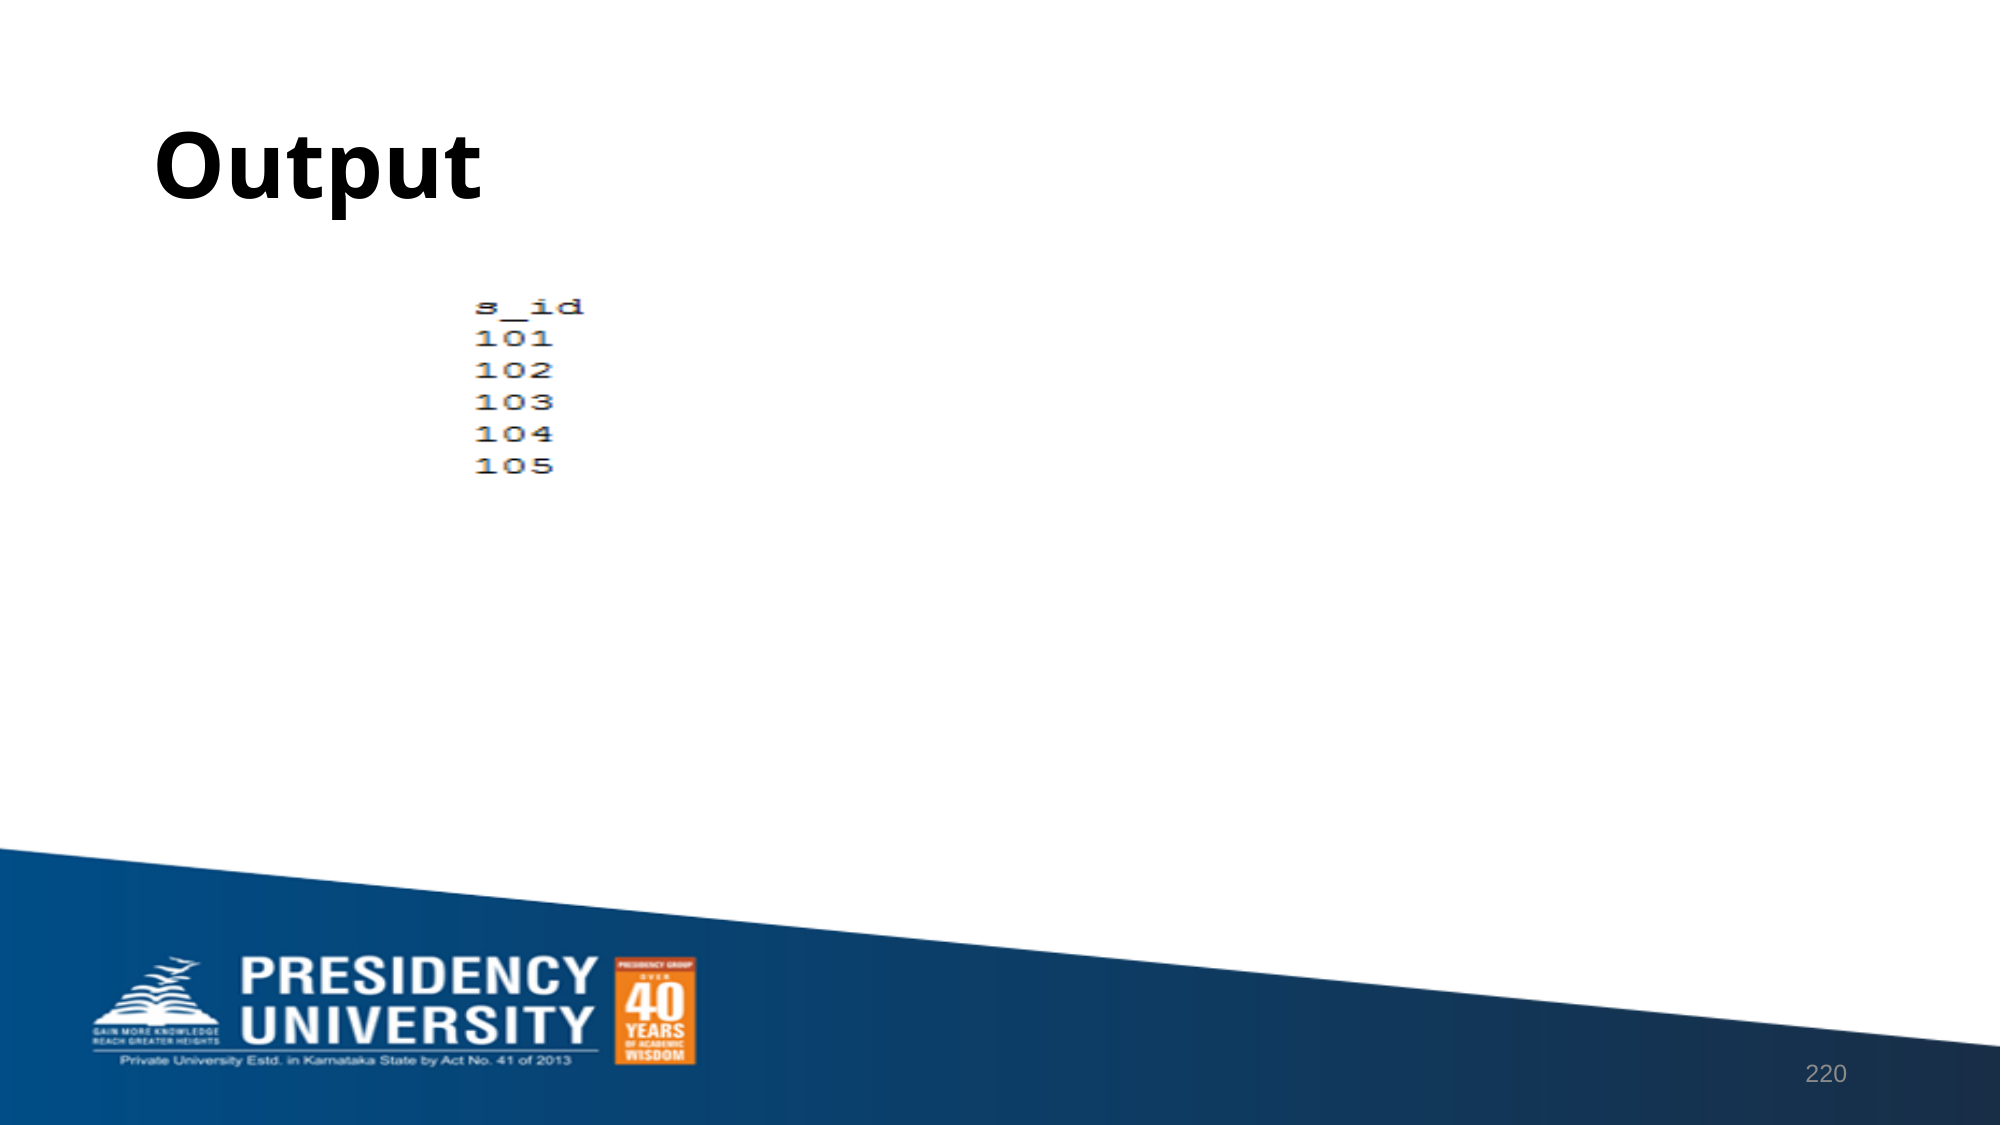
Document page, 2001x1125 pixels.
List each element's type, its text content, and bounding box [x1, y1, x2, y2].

slide_number 220 [1412, 1042, 1863, 1103]
title Output [137, 59, 1863, 278]
picture [0, 845, 2000, 1125]
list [460, 292, 661, 504]
